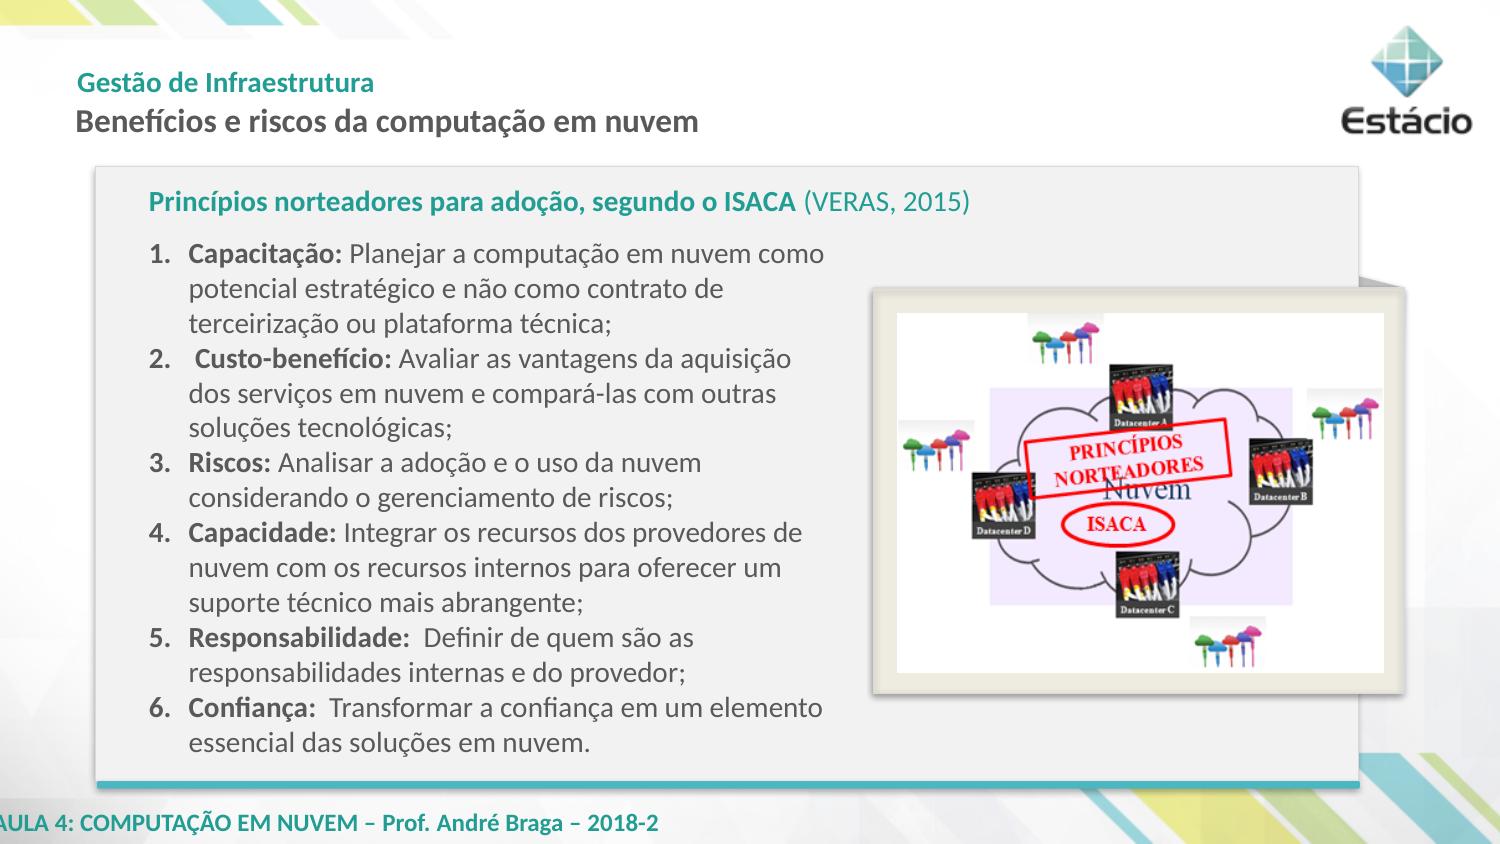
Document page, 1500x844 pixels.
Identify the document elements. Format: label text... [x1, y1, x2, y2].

text_box Princípios norteadores para adoção, segundo o ISACA (VERAS, 2015) [134, 174, 1260, 225]
text_box Capacitação: Planejar a computação em nuvem como potencial estratégico e não como contrato de terceirização ou plataforma técnica; Custo-benefício: Avaliar as vantagens da aquisição dos serviços em nuvem e compará-las com outras soluções tecnológicas; Riscos: Analisar a adoção e o uso da nuvem considerando o gerenciamento de riscos; Capacidade: Integrar os recursos dos provedores de nuvem com os recursos internos para oferecer um suporte técnico mais abrangente; Responsabilidade: Definir de quem são as responsabilidades internas e do provedor; Confiança: Transformar a confiança em um elemento essencial das soluções em nuvem. [134, 226, 850, 766]
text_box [873, 287, 1405, 694]
text_box [96, 780, 1361, 790]
text_box [1364, 276, 1396, 285]
text_box [95, 165, 1359, 781]
text_box Benefícios e riscos da computação em nuvem [60, 92, 925, 147]
picture [0, 0, 1500, 844]
